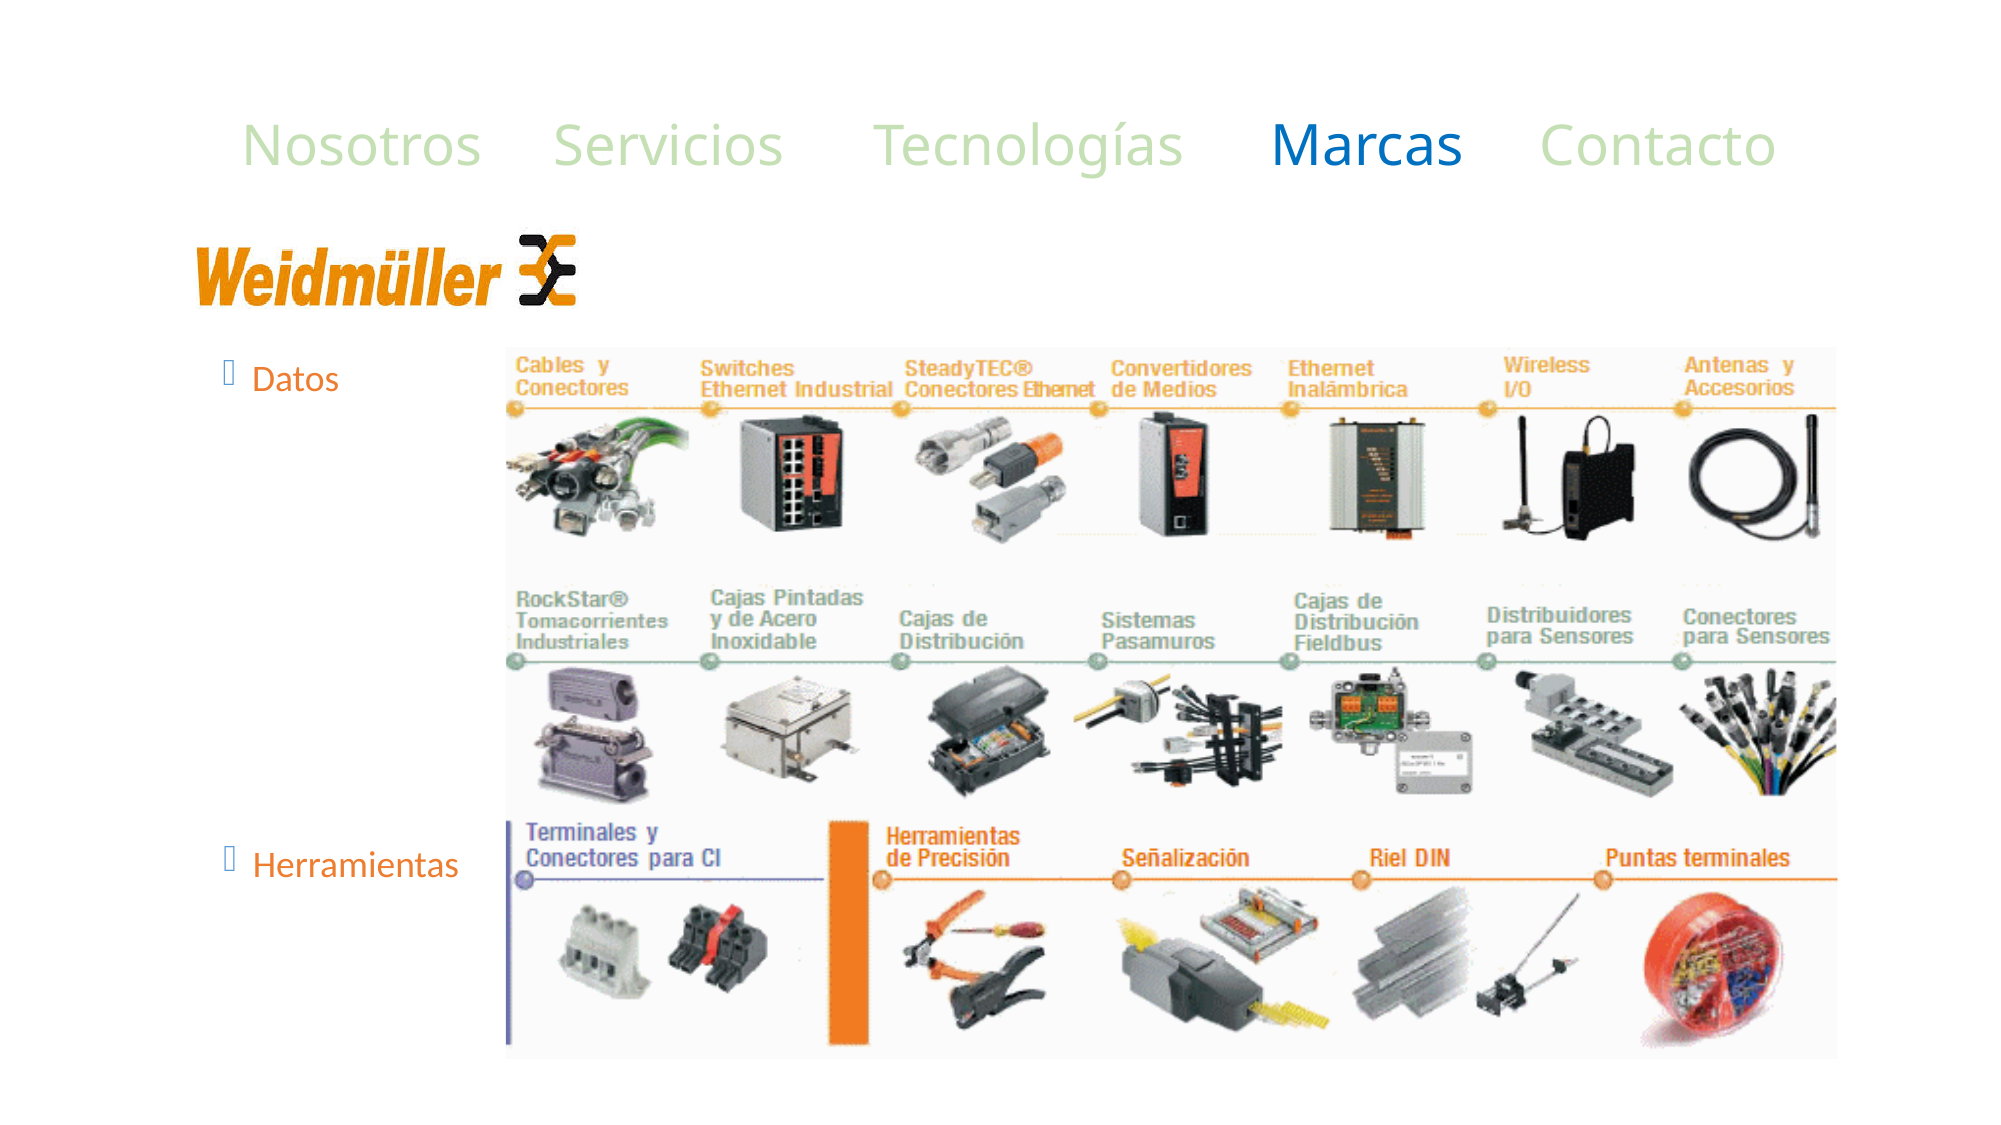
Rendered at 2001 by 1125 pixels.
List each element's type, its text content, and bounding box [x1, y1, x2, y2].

text_box Datos [181, 347, 355, 407]
picture [159, 206, 613, 335]
text_box Nosotros [199, 102, 505, 186]
text_box Marcas [1203, 101, 1531, 186]
text_box Tecnologías [822, 101, 1203, 186]
text_box Servicios [505, 101, 822, 186]
picture [505, 347, 1873, 1059]
text_box Herramientas [181, 832, 475, 893]
text_box Contacto [1531, 101, 1822, 186]
